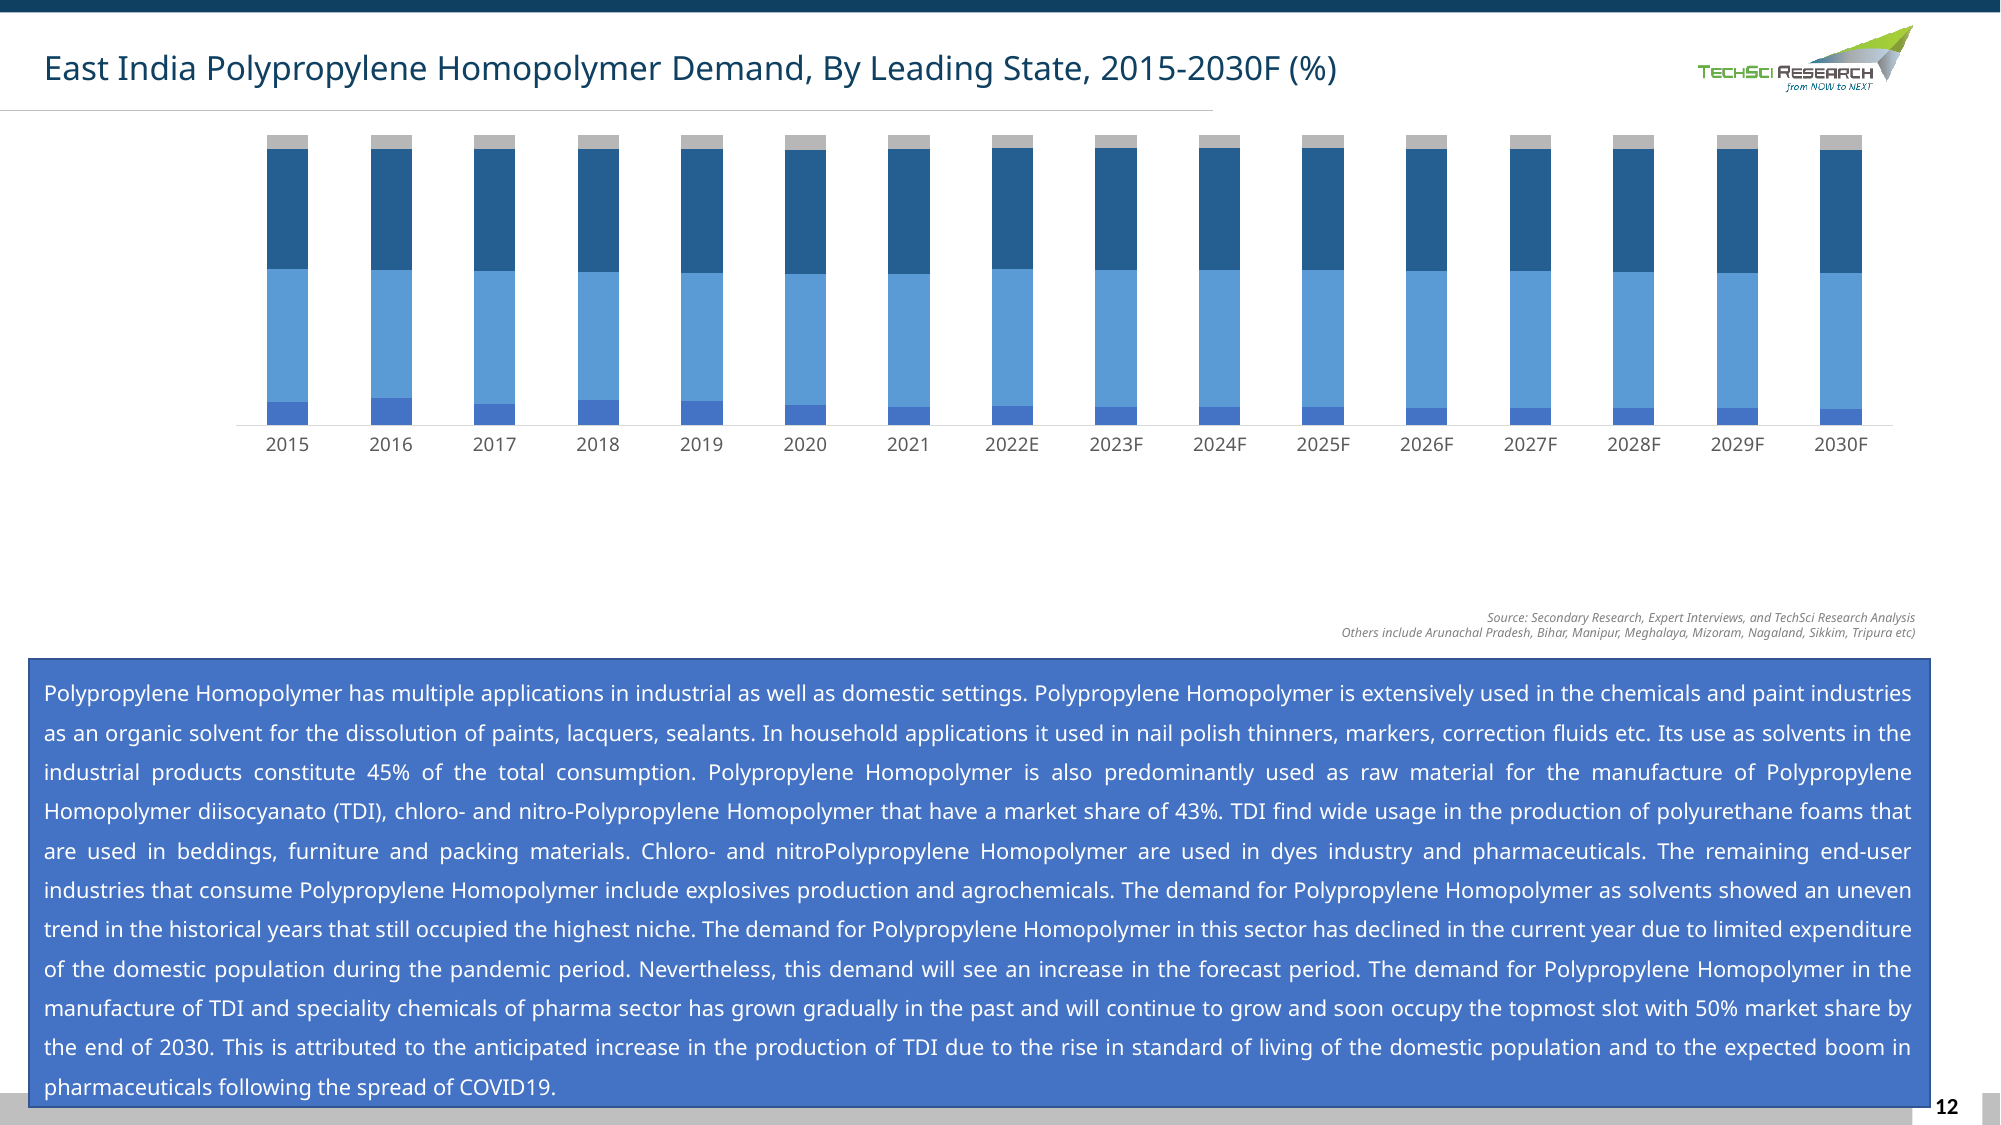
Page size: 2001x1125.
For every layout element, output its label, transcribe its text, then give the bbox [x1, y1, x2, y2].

text_box Source: Secondary Research, Expert Interviews, and TechSci Research Analysis Others include Arunachal Pradesh, Bihar, Manipur, Meghalaya, Mizoram, Nagaland, Sikkim, Tripura etc) [1162, 602, 1931, 648]
text_box Polypropylene Homopolymer has multiple applications in industrial as well as domestic settings. Polypropylene Homopolymer is extensively used in the chemicals and paint industries as an organic solvent for the dissolution of paints, lacquers, sealants. In household applications it used in nail polish thinners, markers, correction fluids etc. Its use as solvents in the industrial products constitute 45% of the total consumption. Polypropylene Homopolymer is also predominantly used as raw material for the manufacture of Polypropylene Homopolymer diisocyanato (TDI), chloro- and nitro-Polypropylene Homopolymer that have a market share of 43%. TDI find wide usage in the production of polyurethane foams that are used in beddings, furniture and packing materials. Chloro- and nitroPolypropylene Homopolymer are used in dyes industry and pharmaceuticals. The remaining end-user industries that consume Polypropylene Homopolymer include explosives production and agrochemicals. The demand for Polypropylene Homopolymer as solvents showed an uneven trend in the historical years that still occupied the highest niche. The demand for Polypropylene Homopolymer in this sector has declined in the current year due to limited expenditure of the domestic population during the pandemic period. Nevertheless, this demand will see an increase in the forecast period. The demand for Polypropylene Homopolymer in the manufacture of TDI and speciality chemicals of pharma sector has grown gradually in the past and will continue to grow and soon occupy the topmost slot with 50% market share by the end of 2030. This is attributed to the anticipated increase in the production of TDI due to the rise in standard of living of the domestic population and to the expected boom in pharmaceuticals following the spread of COVID19. [28, 658, 1931, 1108]
picture [1696, 24, 1913, 76]
list East India Polypropylene Homopolymer Demand, By Leading State, 2015-2030F (%) [28, 31, 1749, 76]
chart [0, 76, 2000, 592]
